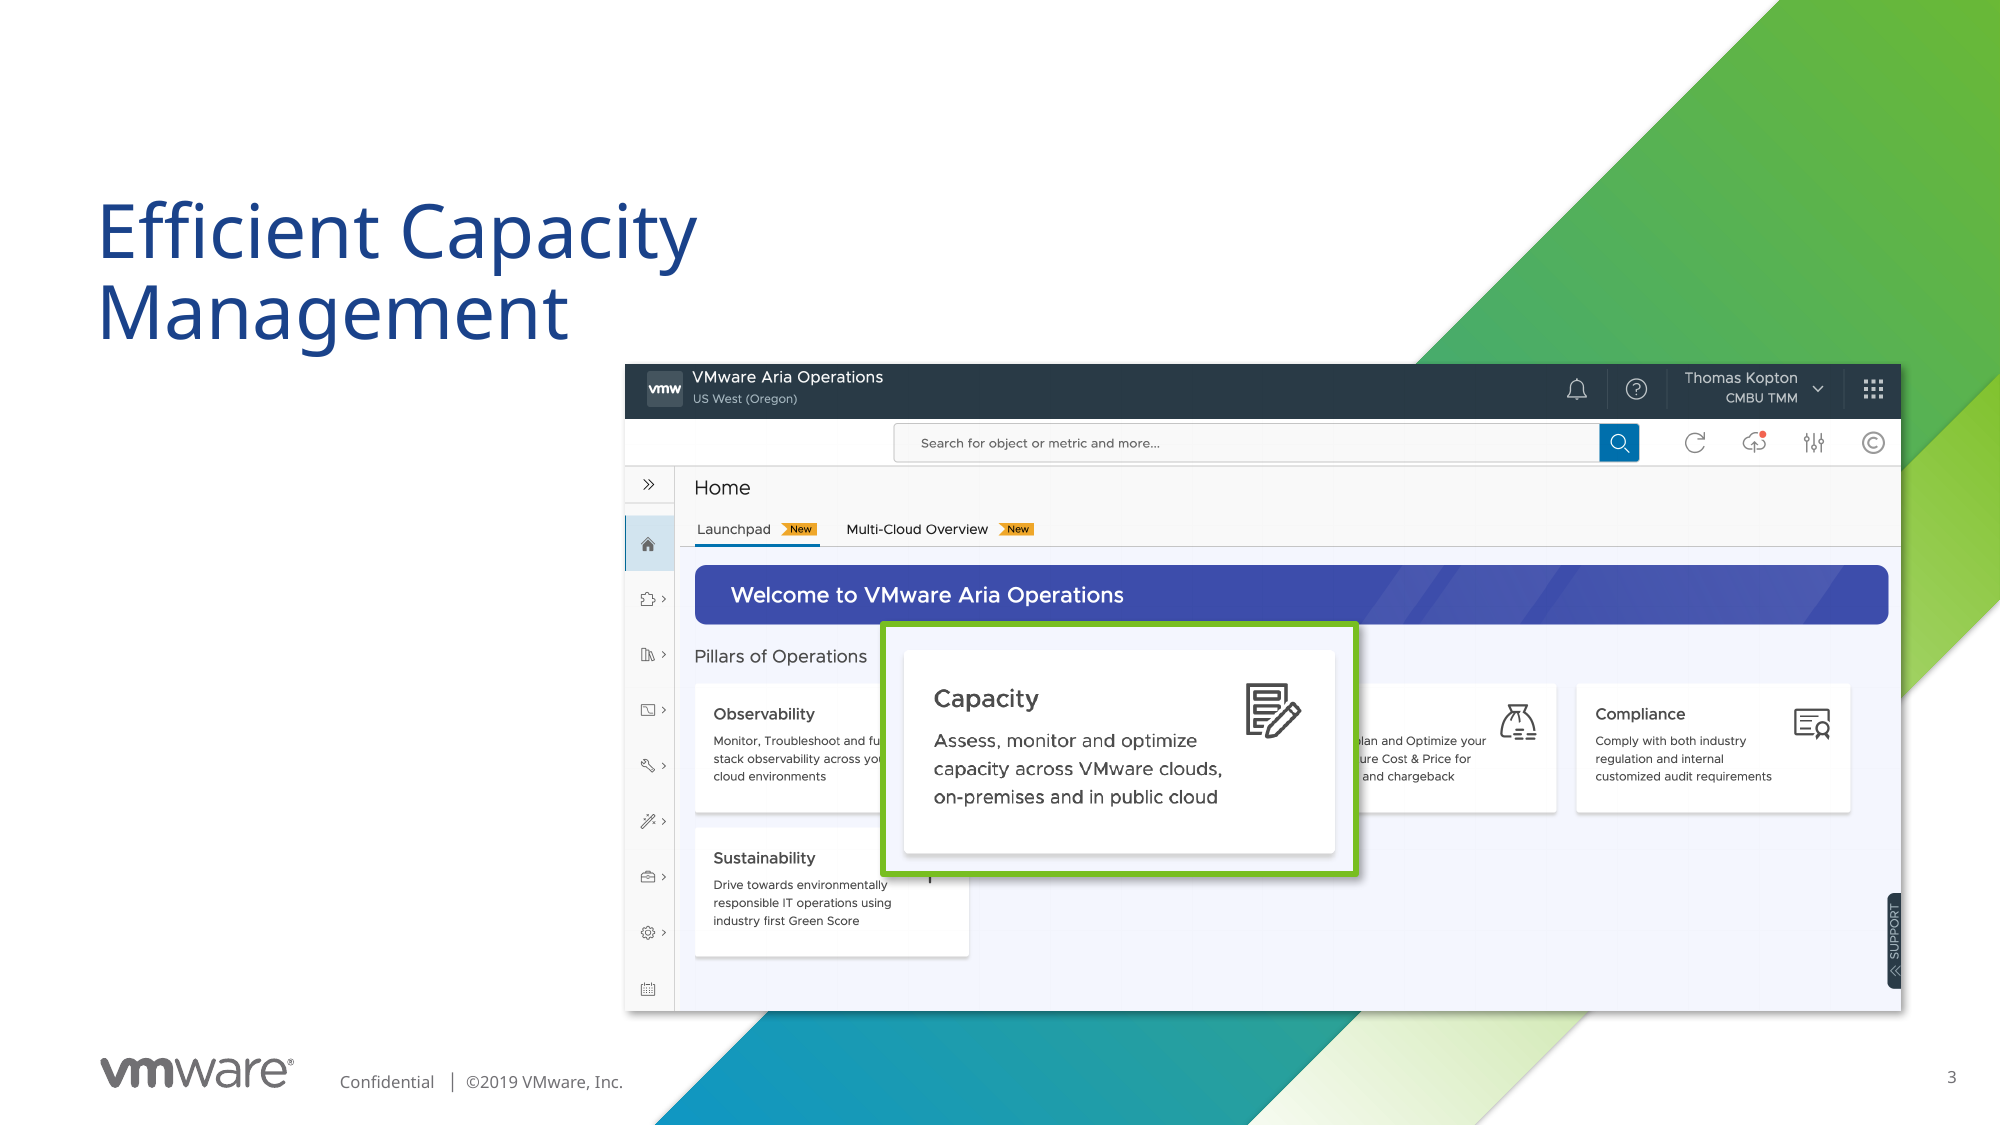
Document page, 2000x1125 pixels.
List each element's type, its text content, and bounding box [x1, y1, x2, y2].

picture [625, 364, 1901, 1012]
title Efficient Capacity Management [96, 154, 1151, 356]
